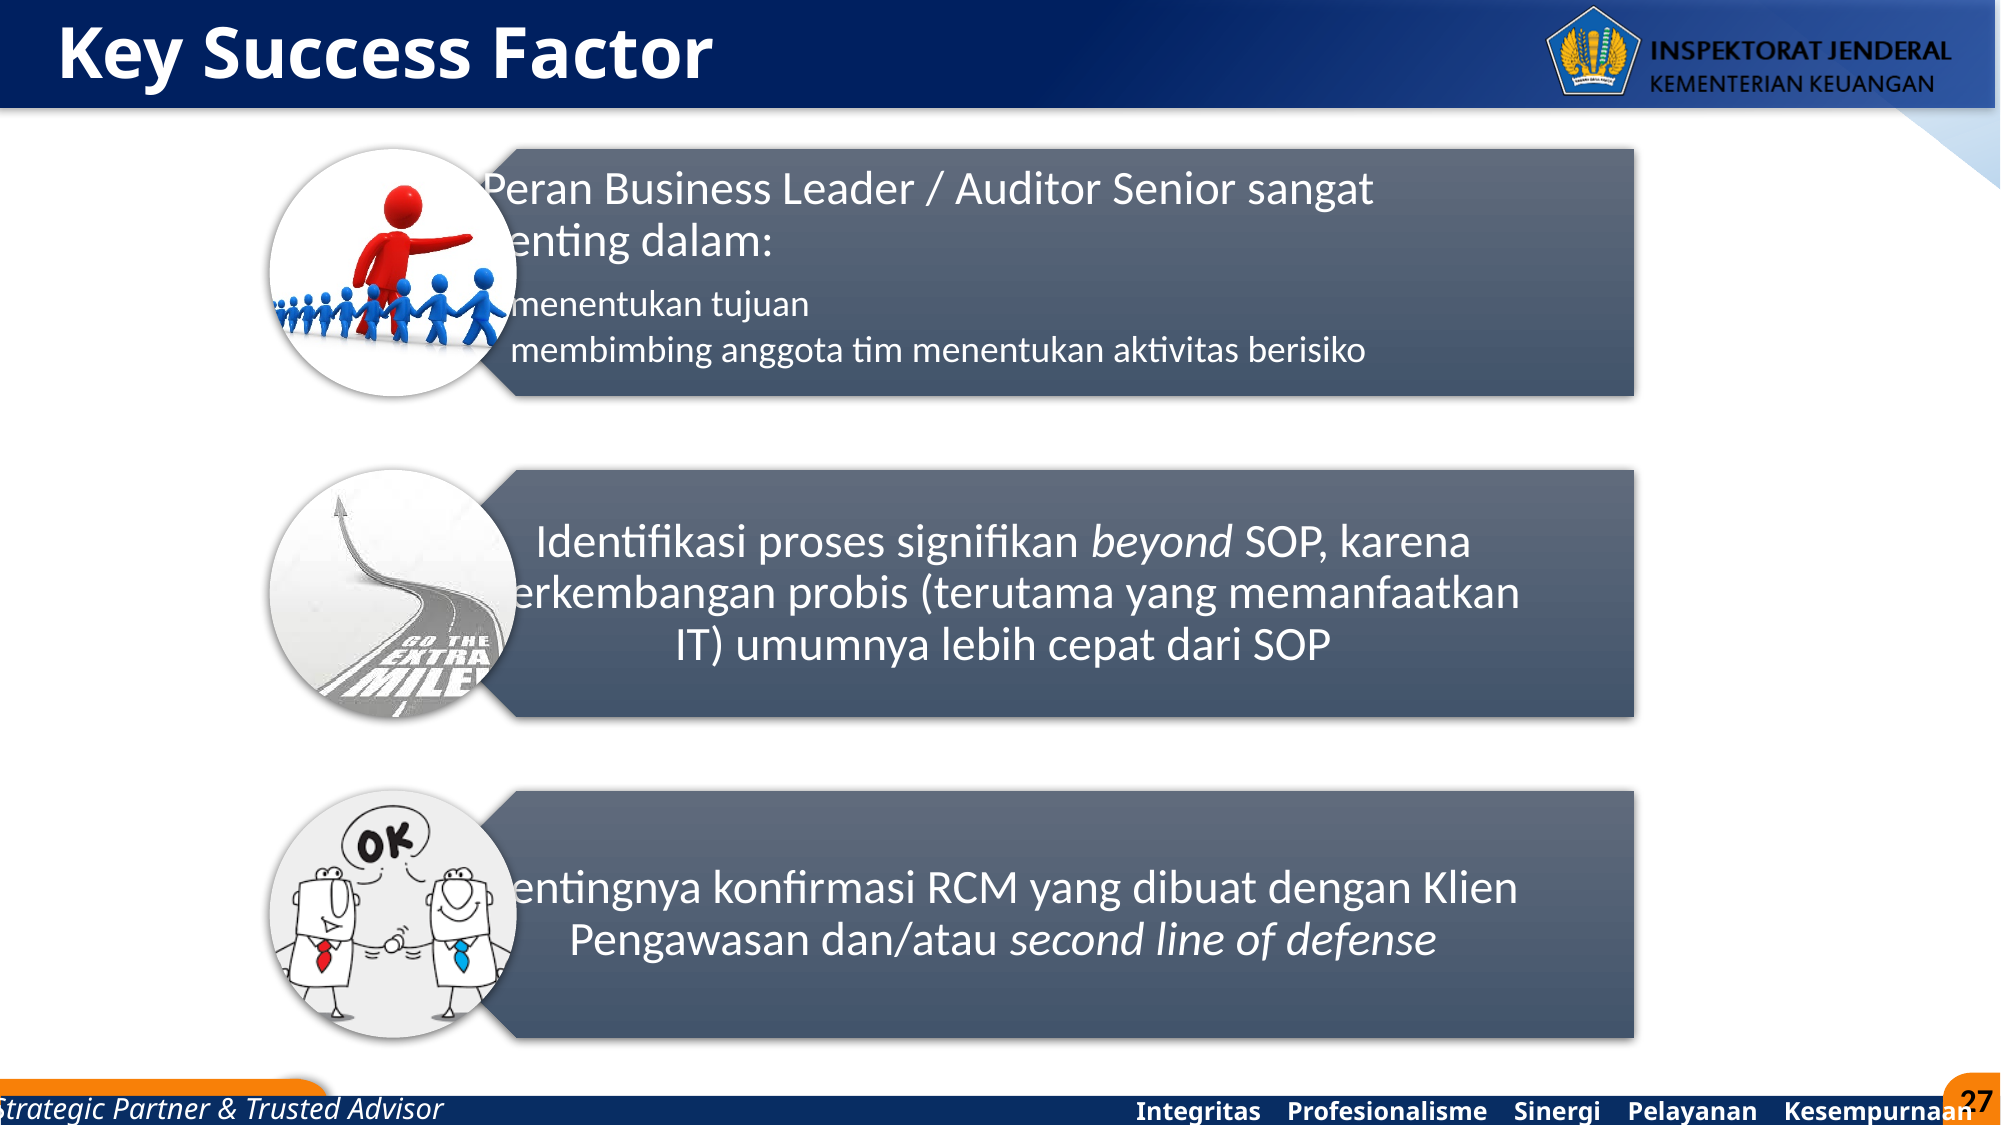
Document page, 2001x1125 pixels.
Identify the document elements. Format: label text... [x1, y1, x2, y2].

picture [1522, 0, 1970, 117]
text_box Key Success Factor [41, 0, 1767, 100]
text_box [18, 148, 1886, 1038]
